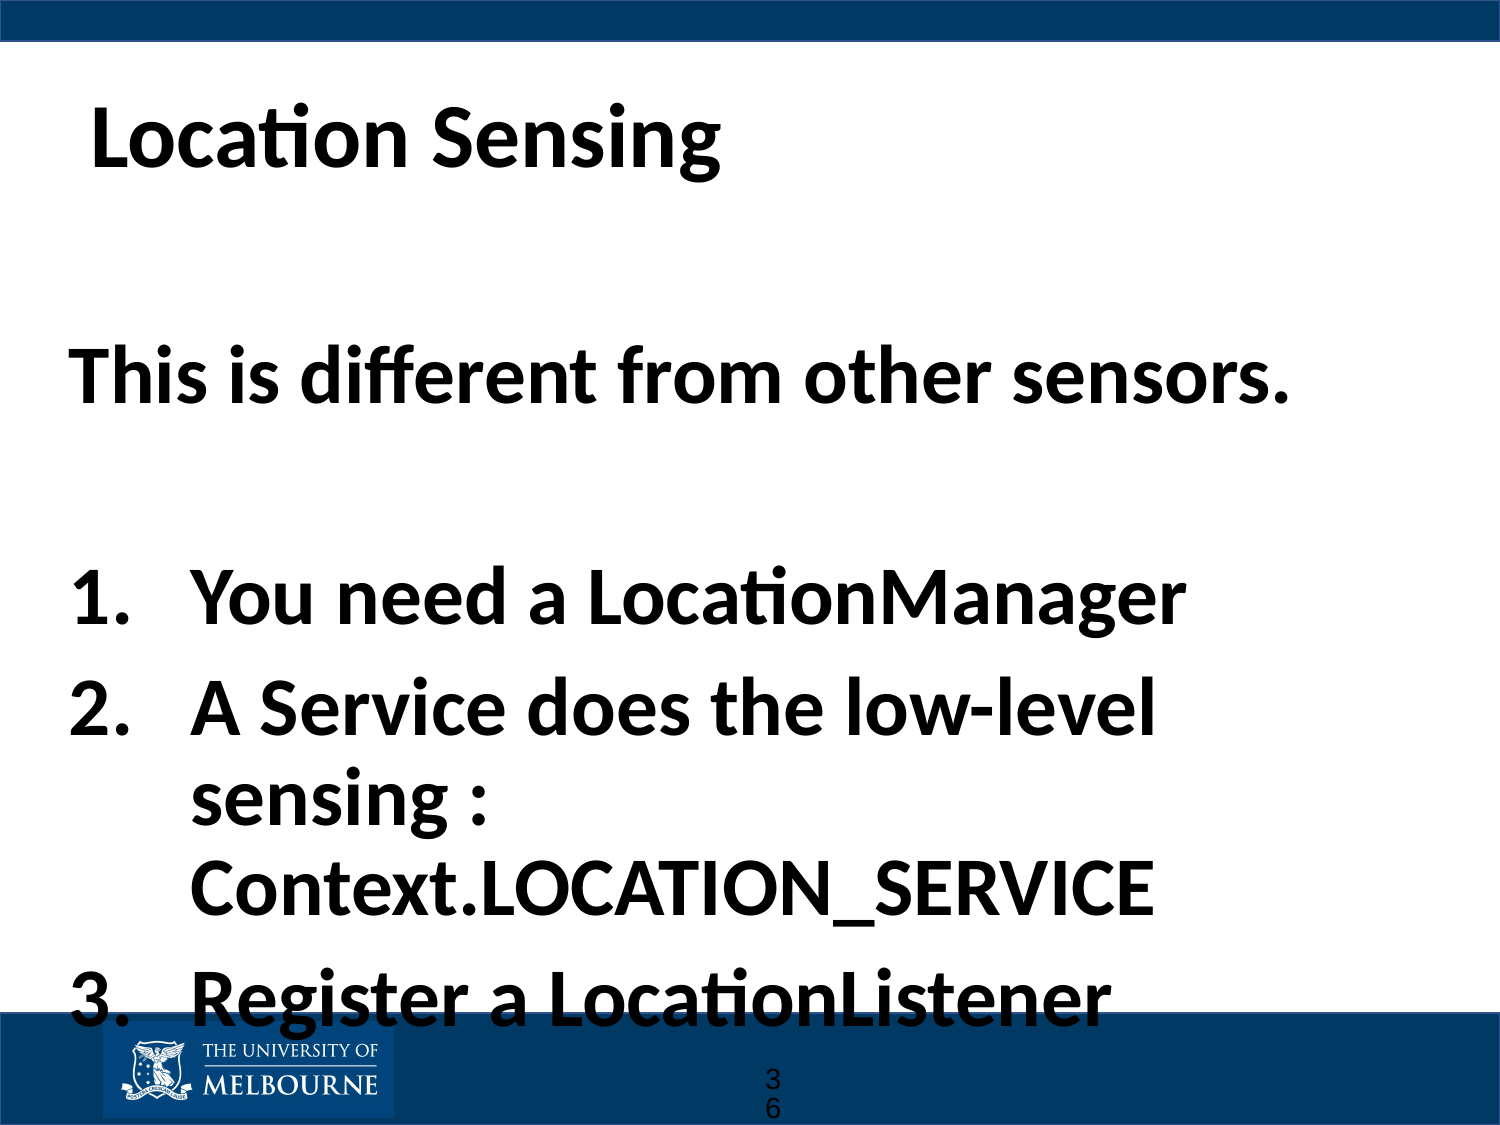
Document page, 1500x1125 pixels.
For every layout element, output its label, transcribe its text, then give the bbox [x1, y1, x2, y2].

list This is different from other sensors. You need a LocationManager A Service does the low-level sensing : Context.LOCATION_SERVICE Register a LocationListener [24, 195, 1473, 923]
picture [103, 1021, 394, 1118]
slide_number 36 [750, 1060, 780, 1095]
title Location Sensing [75, 53, 1426, 195]
